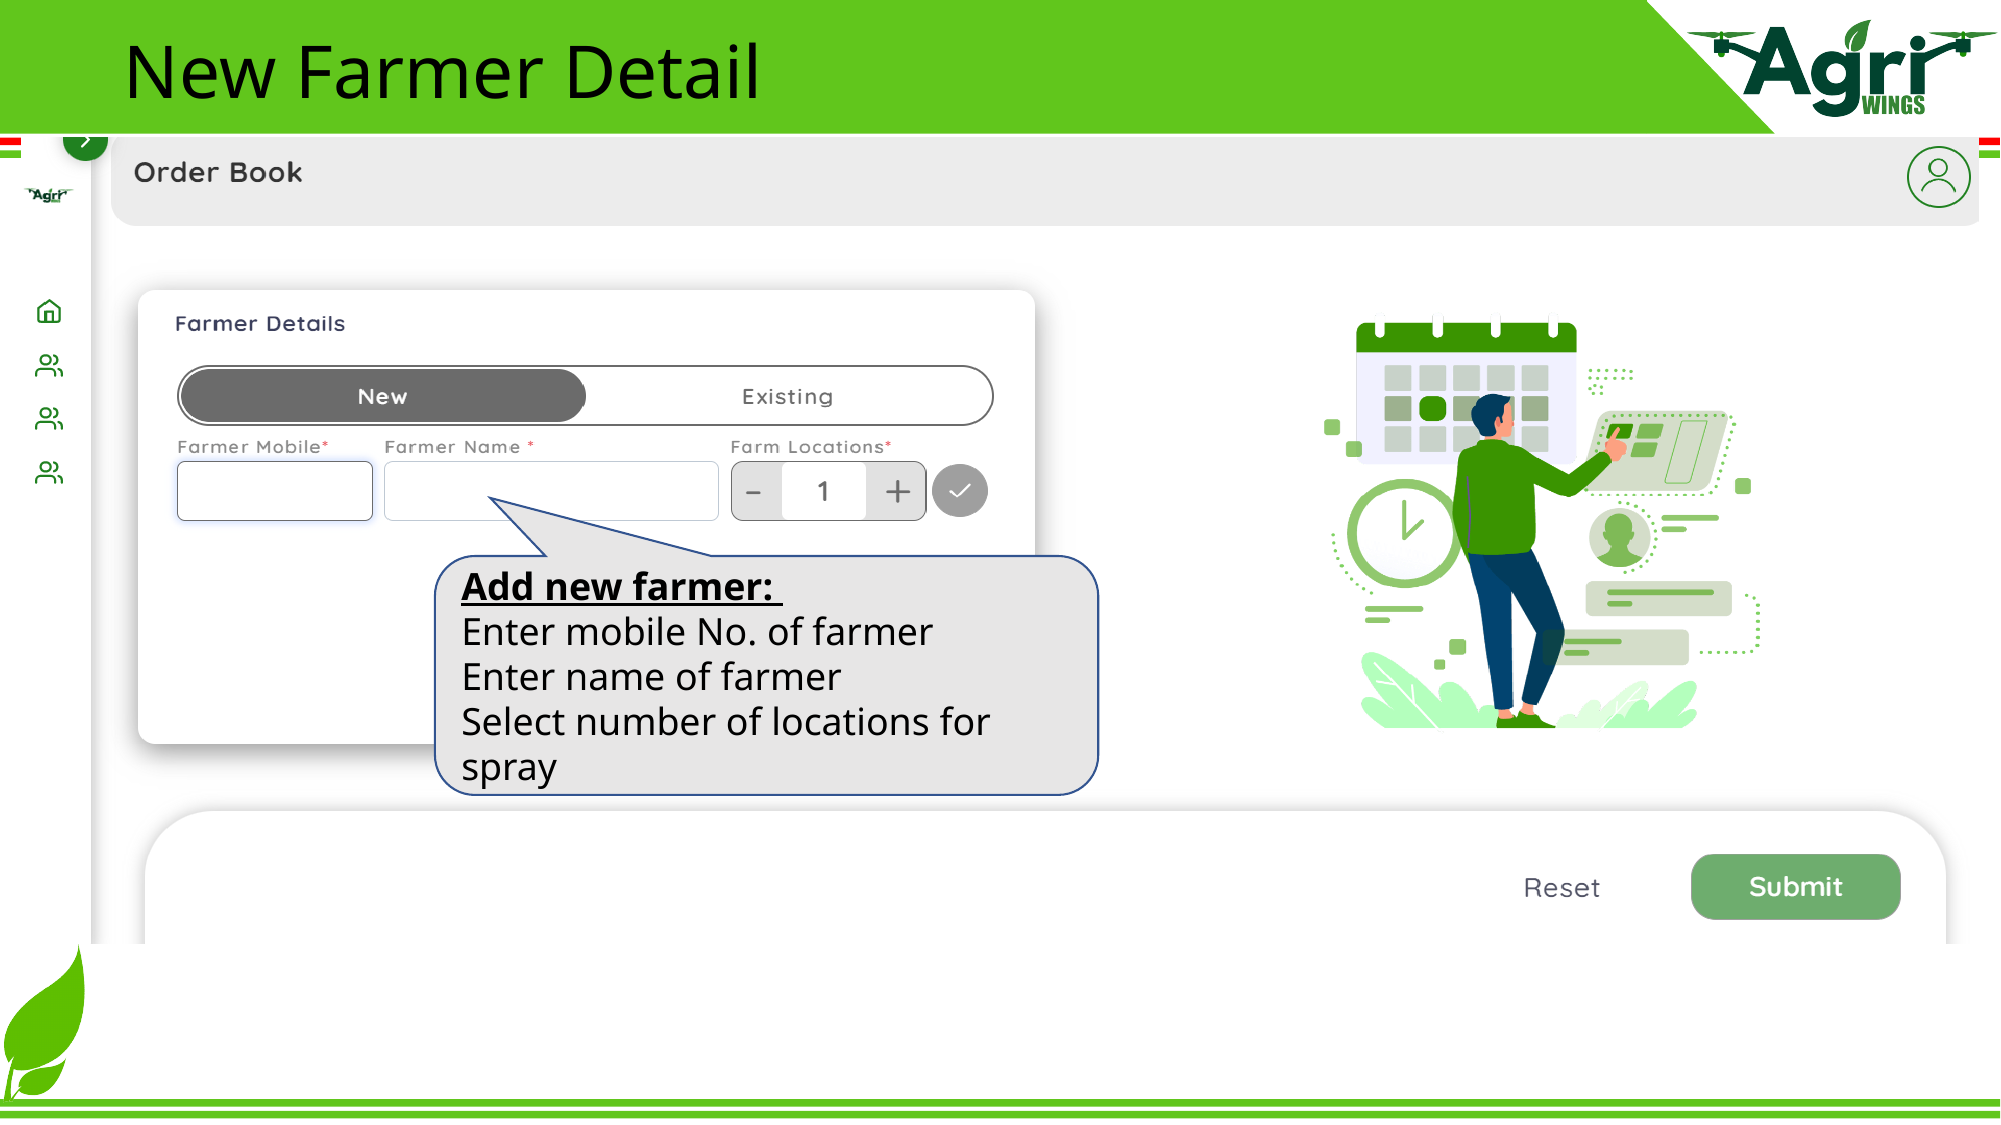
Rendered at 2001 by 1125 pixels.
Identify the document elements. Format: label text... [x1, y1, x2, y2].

title New Farmer Detail [109, 28, 1520, 110]
picture [0, 137, 1979, 1125]
picture [1665, 8, 2001, 126]
